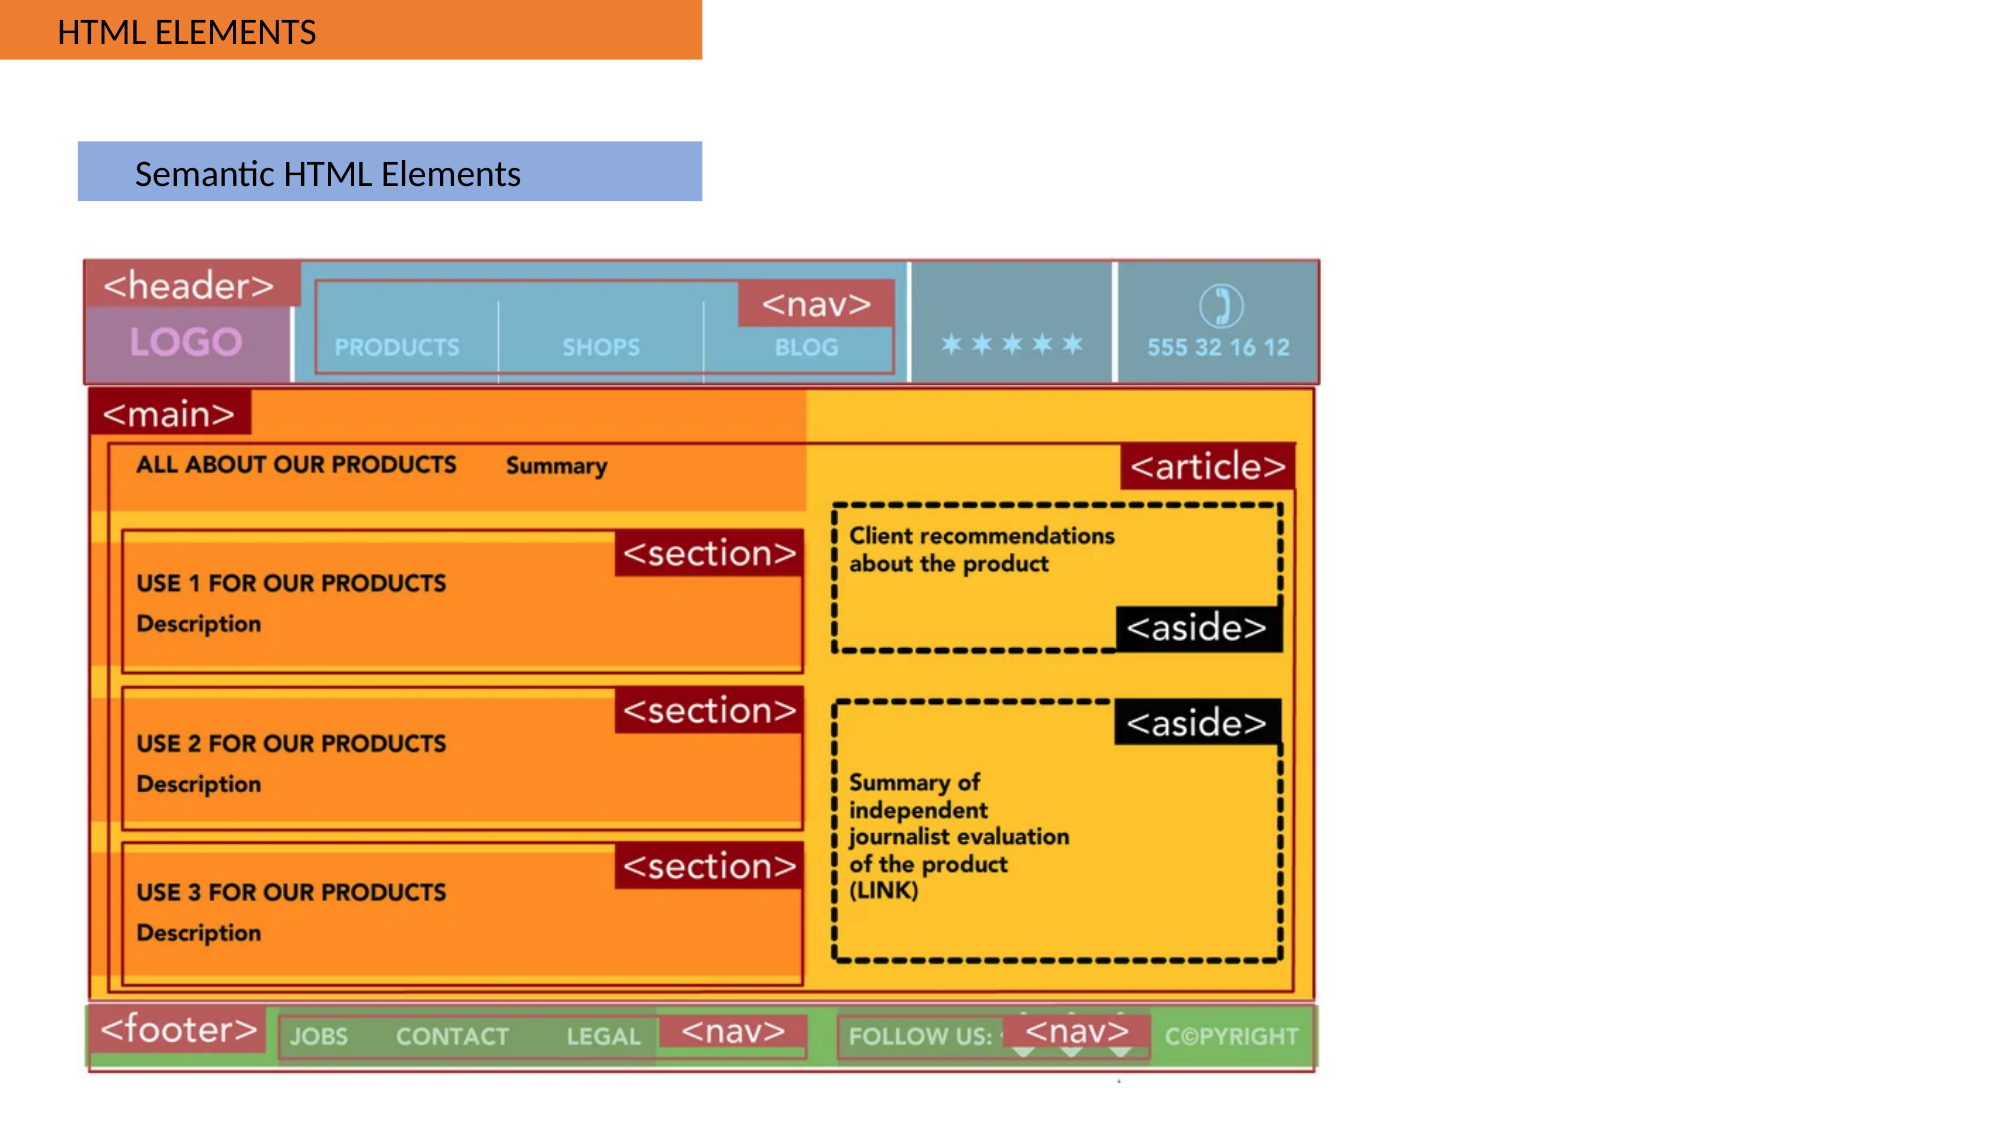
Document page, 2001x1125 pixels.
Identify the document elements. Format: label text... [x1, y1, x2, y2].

text_box HTML ELEMENTS [0, 0, 703, 60]
picture [59, 237, 1328, 1083]
text_box Semantic HTML Elements [77, 141, 703, 202]
